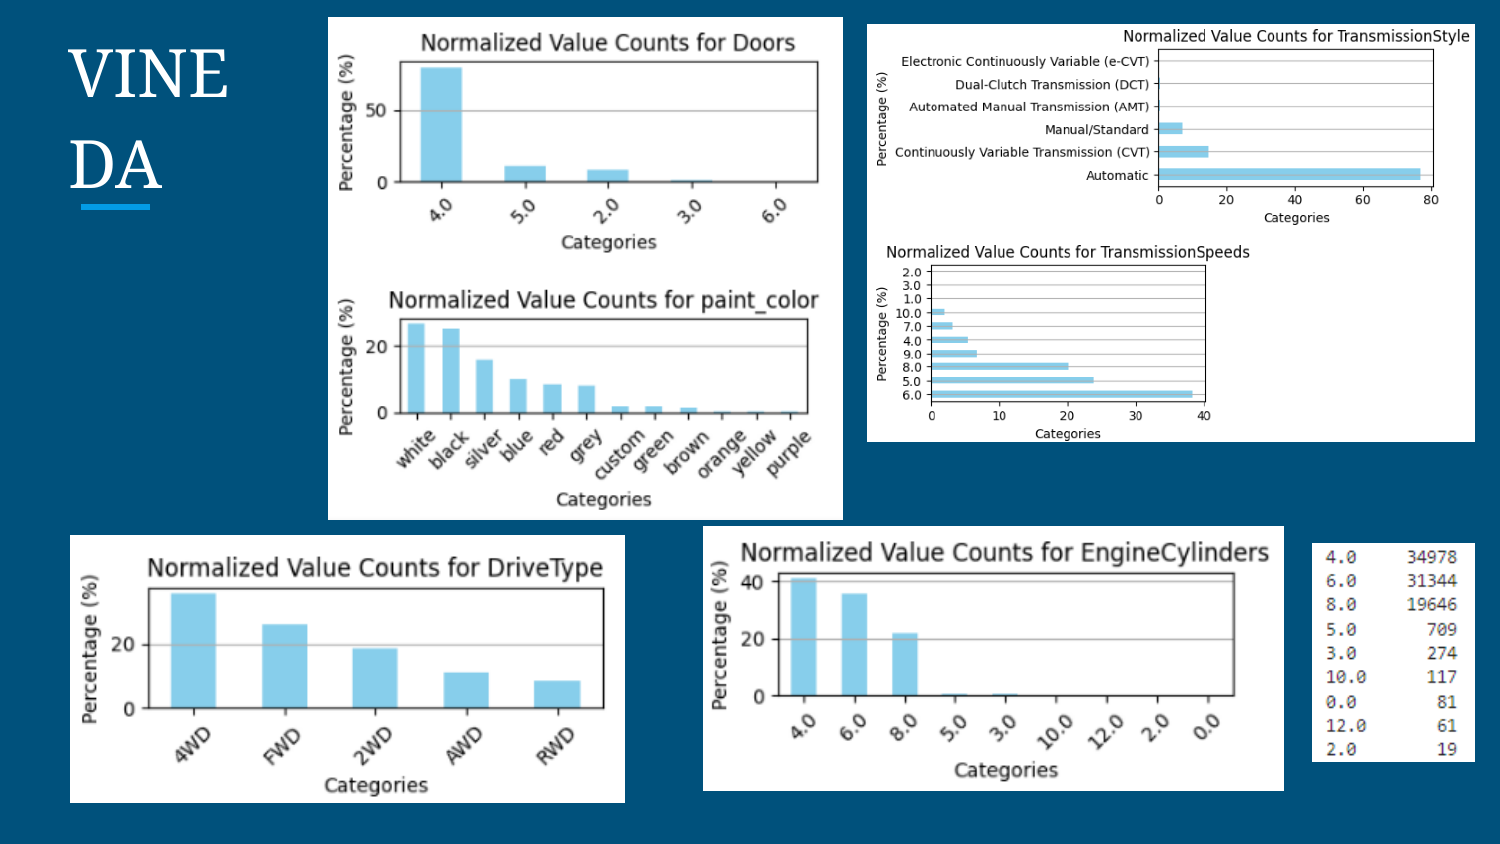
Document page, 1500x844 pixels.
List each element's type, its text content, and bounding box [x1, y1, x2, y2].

picture [704, 527, 1283, 790]
picture [1313, 544, 1474, 761]
picture [329, 18, 842, 519]
picture [116, 50, 134, 96]
picture [69, 50, 112, 96]
title VINEDA [53, 115, 246, 218]
picture [191, 50, 226, 96]
picture [868, 25, 1474, 441]
picture [140, 50, 185, 96]
picture [71, 536, 624, 802]
